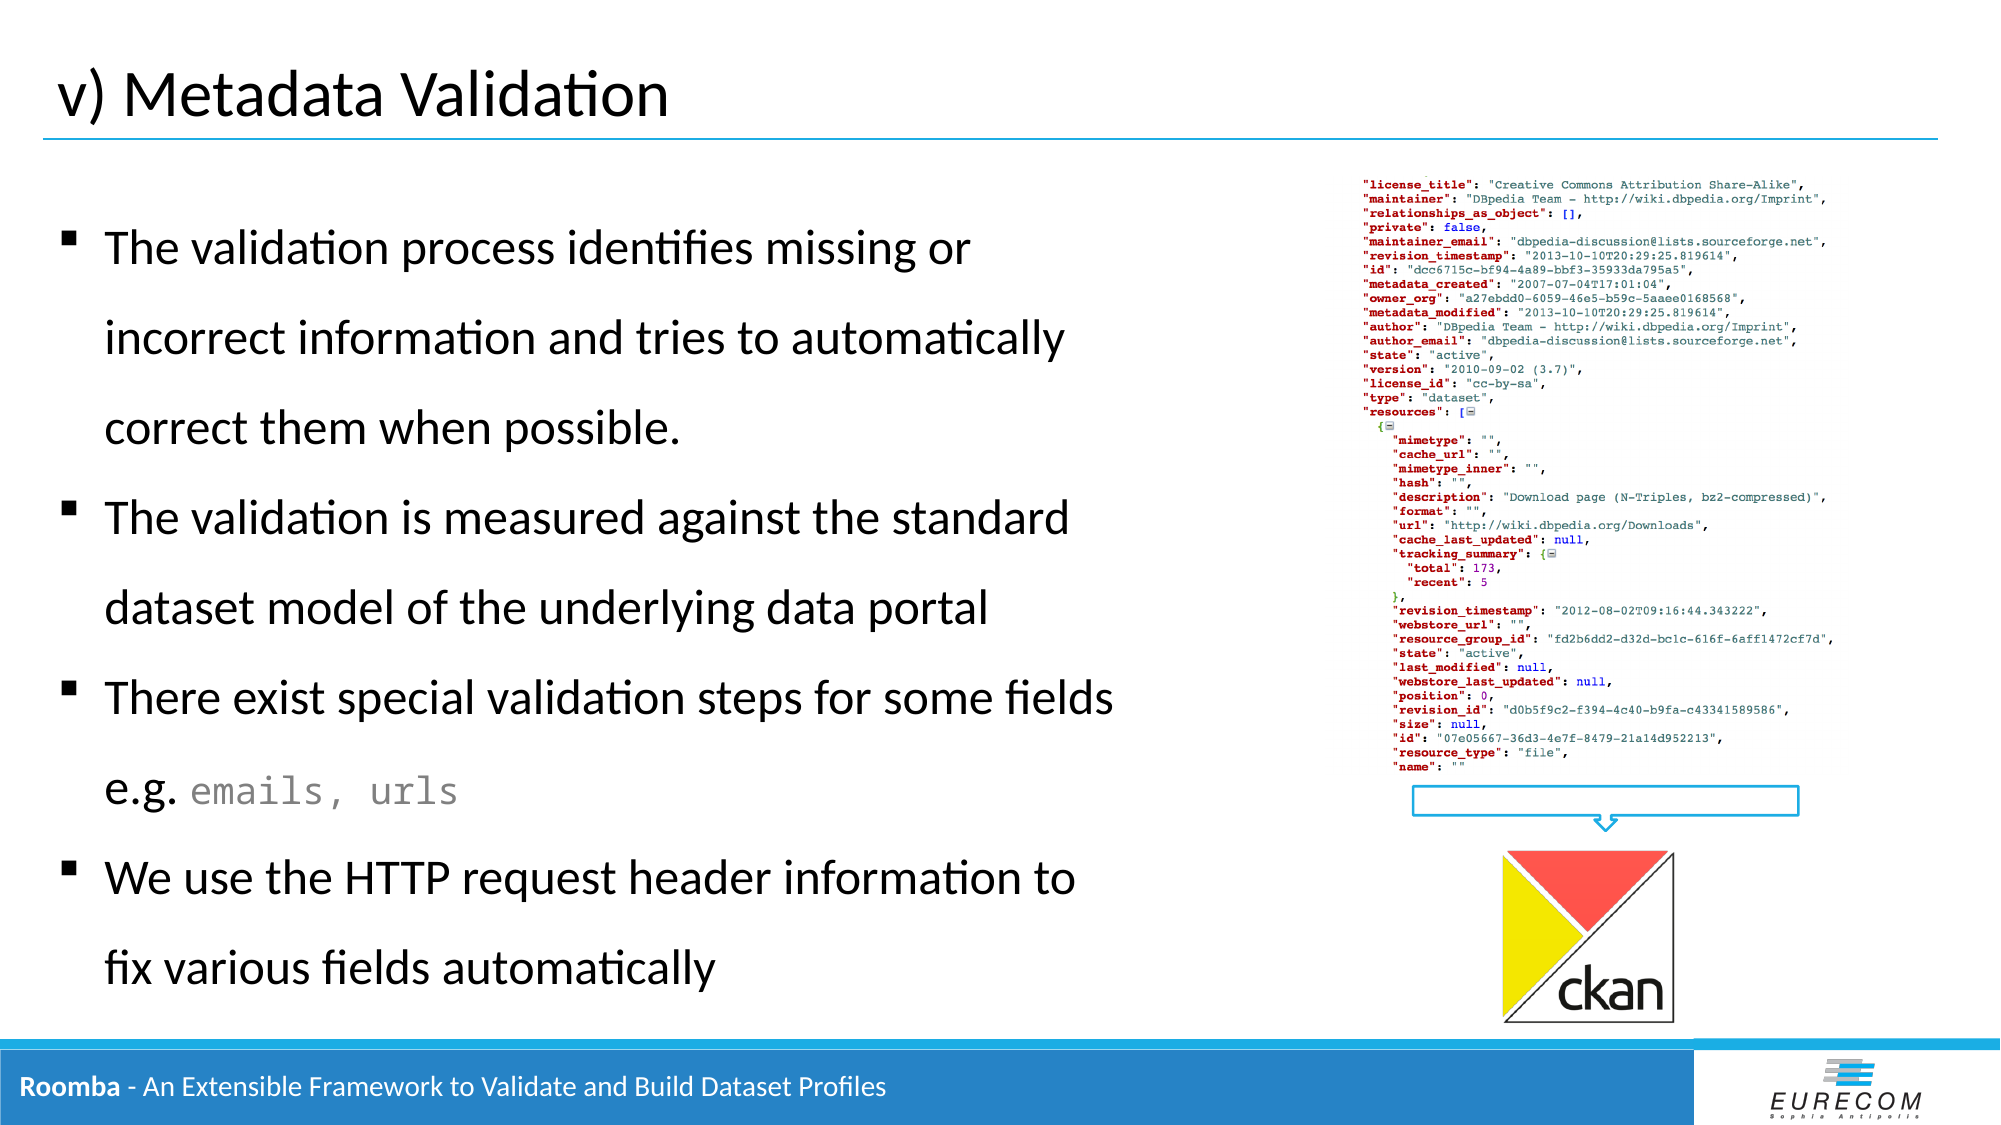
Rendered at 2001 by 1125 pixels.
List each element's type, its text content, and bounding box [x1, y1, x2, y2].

picture [1498, 846, 1676, 1025]
text_box [1411, 784, 1800, 832]
text_box The validation process identifies missing or incorrect information and tries to automatically correct them when possible. The validation is measured against the standard dataset model of the underlying data portal There exist special validation steps for some fields e.g. emails, urls We use the HTTP request header information to fix various fields automatically [42, 176, 1131, 1002]
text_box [42, 42, 1939, 140]
picture [1324, 176, 1850, 776]
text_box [0, 1036, 2000, 1125]
